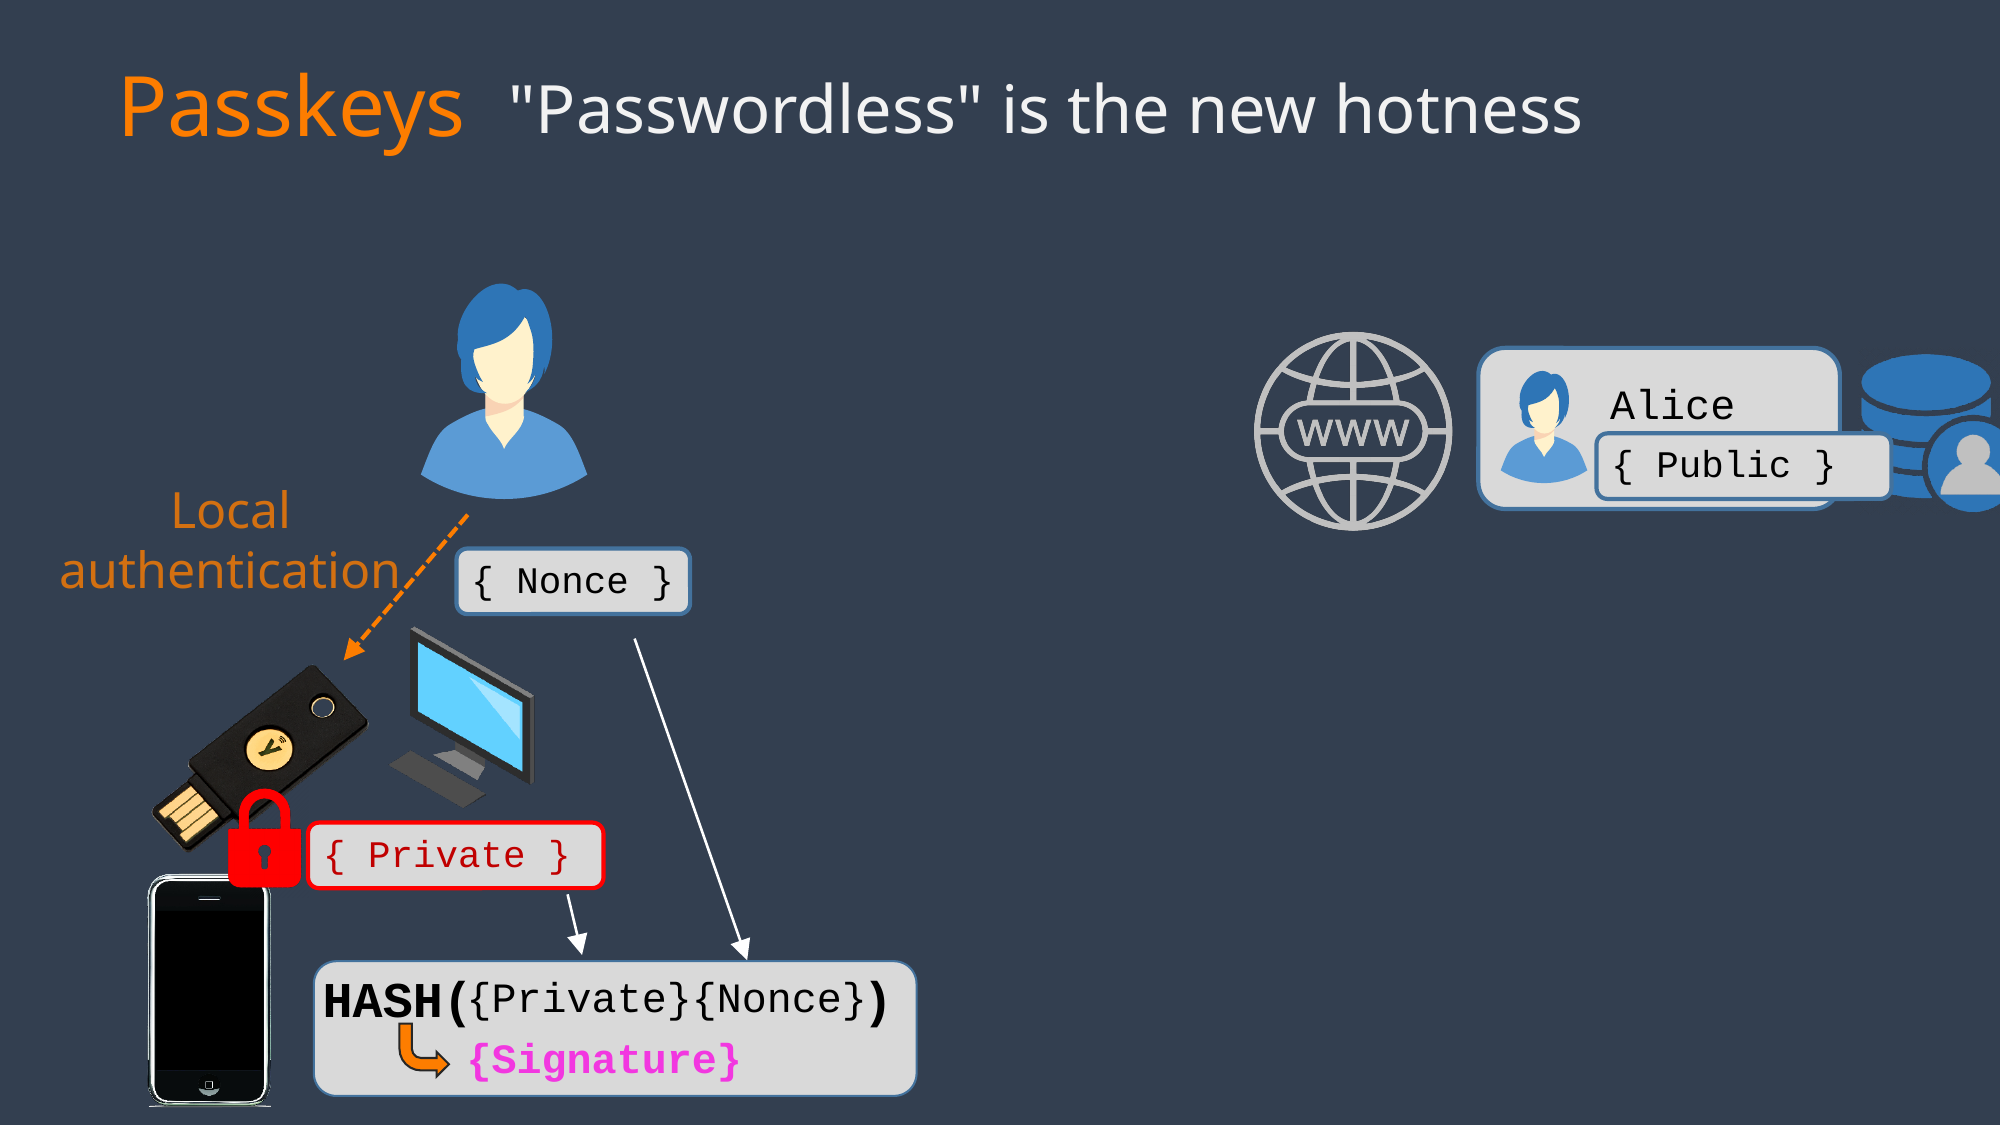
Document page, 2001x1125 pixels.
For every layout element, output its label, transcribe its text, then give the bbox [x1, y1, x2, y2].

text_box { Nonce } [468, 548, 691, 608]
text_box [0, 0, 2000, 160]
picture [383, 621, 539, 813]
text_box { Private } [309, 822, 634, 882]
text_box { Public } [1596, 433, 1858, 493]
text_box [1477, 346, 1841, 511]
picture [1246, 314, 1464, 547]
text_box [1500, 370, 1588, 484]
picture [126, 642, 378, 1121]
text_box Alice [1595, 370, 1751, 435]
text_box [398, 1022, 451, 1080]
text_box [1596, 493, 1858, 500]
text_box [420, 283, 588, 499]
text_box {Signature} [451, 1024, 782, 1090]
text_box [312, 1035, 918, 1097]
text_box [343, 514, 468, 661]
text_box Passkeys [102, 45, 1150, 161]
picture [1858, 347, 2000, 515]
text_box [309, 882, 604, 890]
text_box HASH( ) [308, 960, 1187, 1035]
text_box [567, 894, 583, 955]
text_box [634, 638, 748, 961]
text_box Local authentication [0, 471, 472, 607]
text_box [468, 608, 691, 616]
text_box "Passwordless" is the new hotness [493, 59, 1600, 155]
